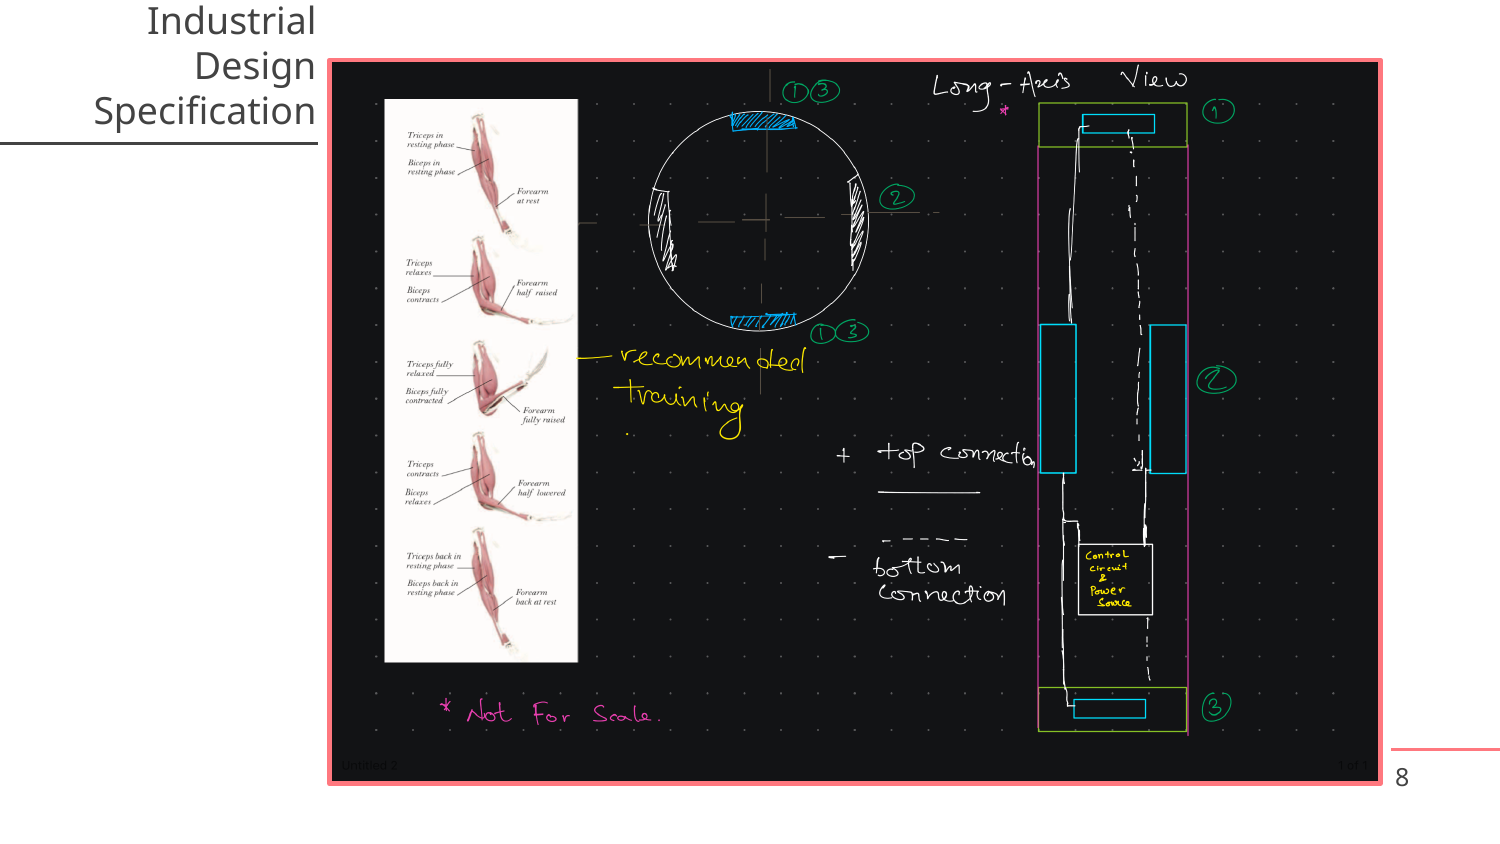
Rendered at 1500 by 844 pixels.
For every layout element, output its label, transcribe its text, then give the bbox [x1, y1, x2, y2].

picture [331, 61, 1379, 782]
title Industrial Design Specification [71, 99, 326, 148]
slide_number ‹#› [1380, 745, 1432, 811]
